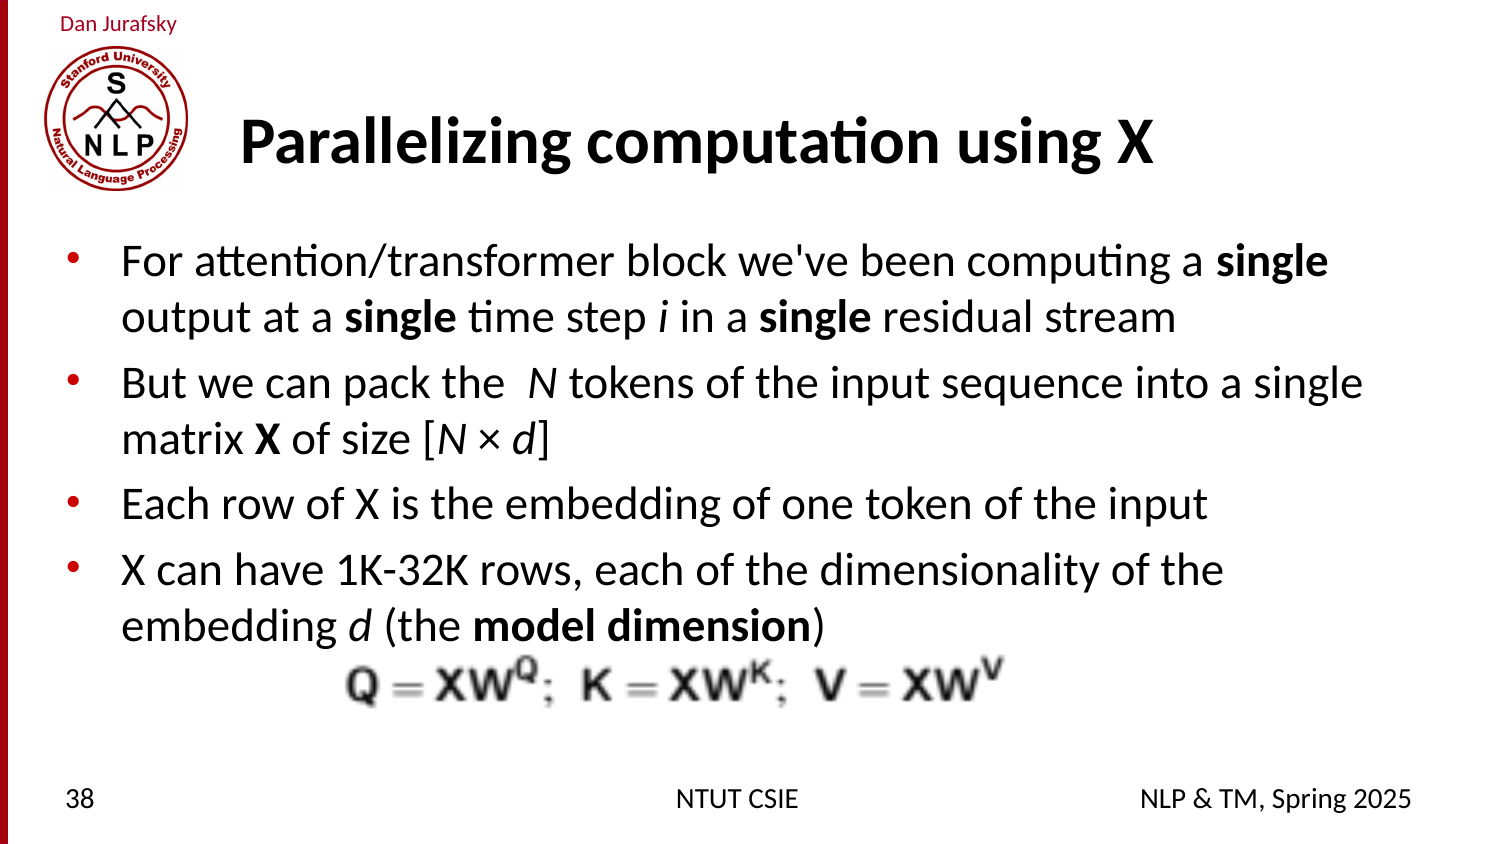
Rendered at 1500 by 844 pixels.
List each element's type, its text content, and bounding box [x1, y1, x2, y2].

title Parallelizing computation using X [225, 62, 1450, 185]
slide_number 38 [49, 771, 376, 829]
slide_number NLP & TM, Spring 2025 [1124, 771, 1451, 829]
picture [337, 646, 1016, 727]
footer NTUT CSIE [499, 771, 976, 829]
picture [44, 46, 188, 191]
list For attention/transformer block we've been computing a single output at a single time step i in a single residual stream But we can pack the N tokens of the input sequence into a single matrix X of size [N × d] Each row of X is the embedding of one token of the input X can have 1K-32K rows, each of the dimensionality of the embedding d (the model dimension) [50, 221, 1450, 769]
